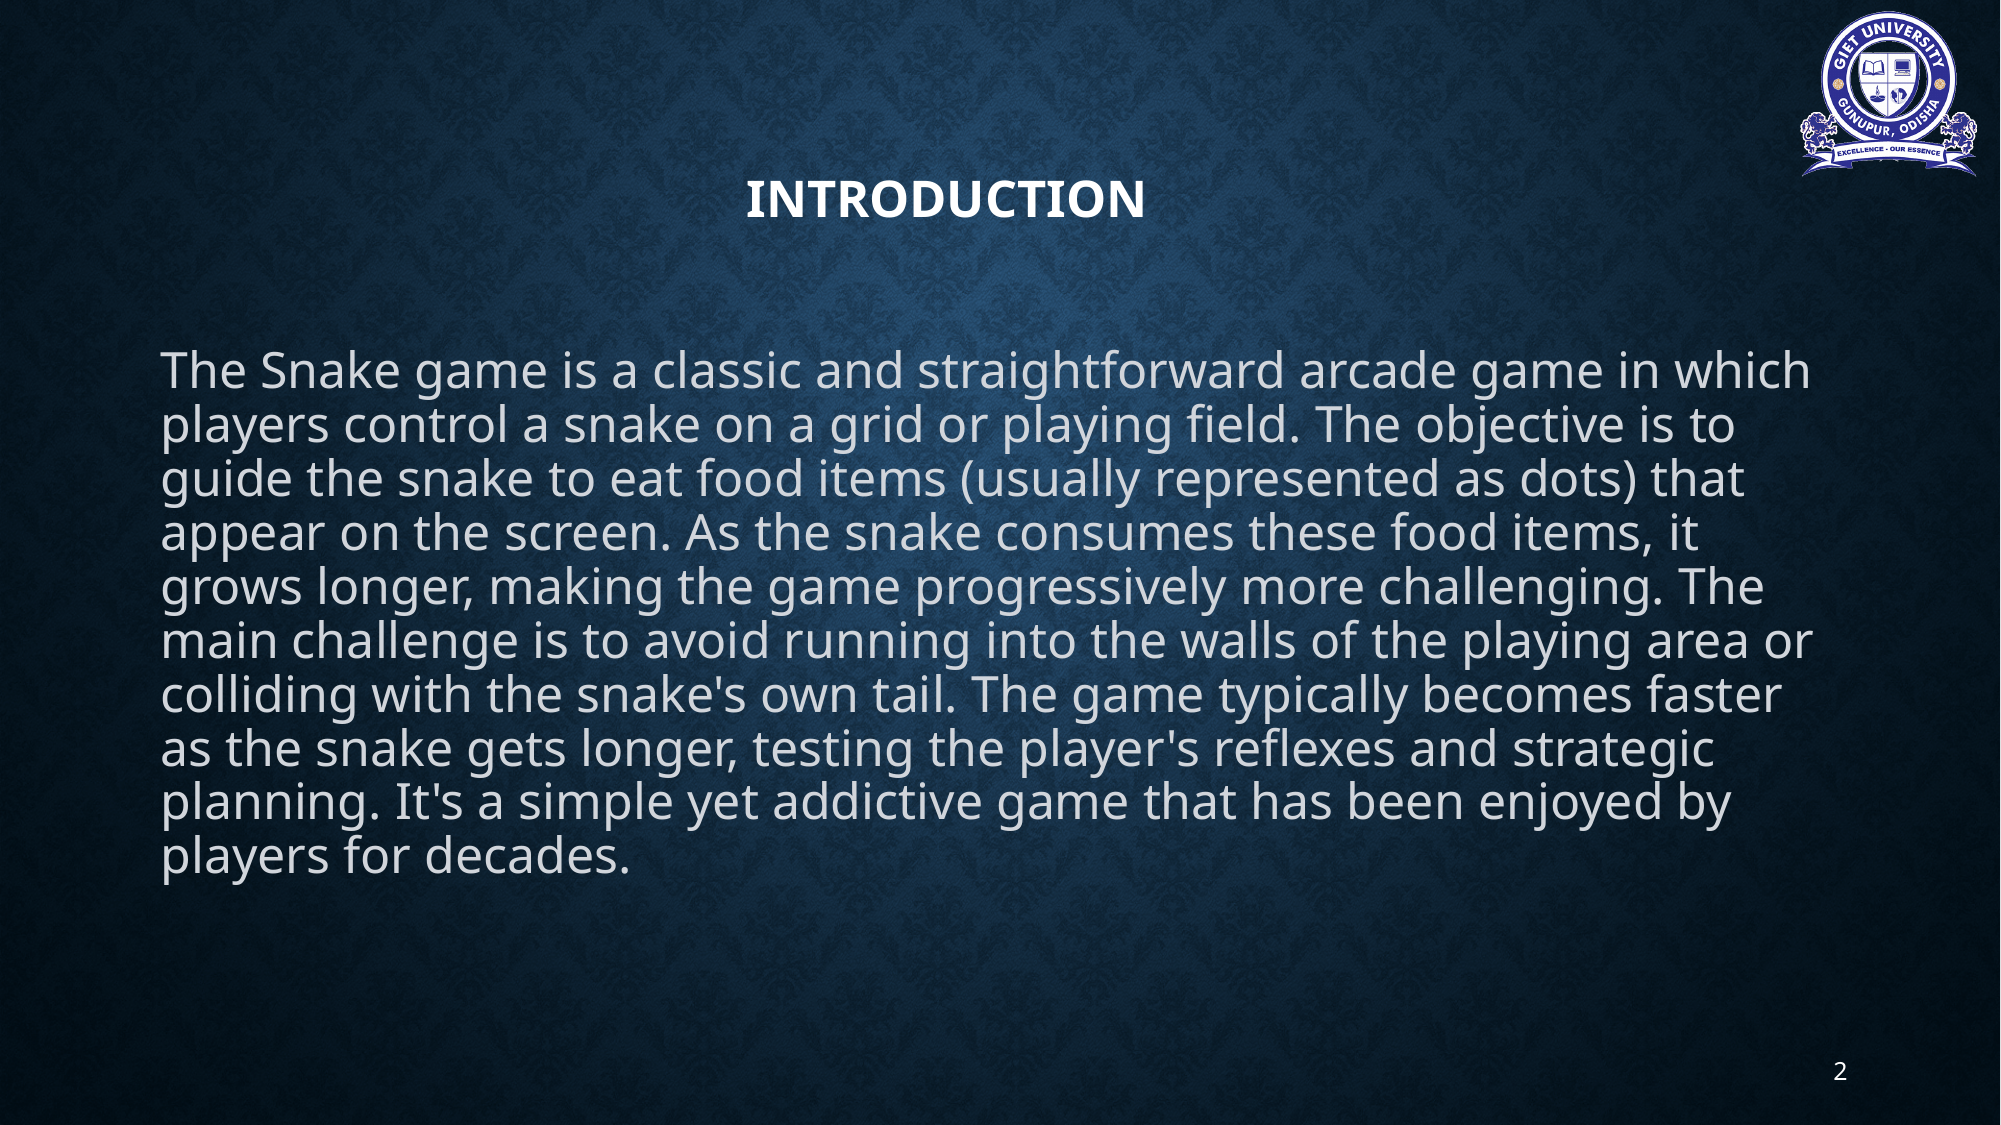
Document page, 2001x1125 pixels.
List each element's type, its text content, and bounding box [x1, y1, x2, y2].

slide_number 2 [1412, 1042, 1863, 1103]
title INTRODUCTION [390, 165, 1438, 201]
picture [1794, 4, 1986, 182]
list The Snake game is a classic and straightforward arcade game in which players control a snake on a grid or playing field. The objective is to guide the snake to eat food items (usually represented as dots) that appear on the screen. As the snake consumes these food items, it grows longer, making the game progressively more challenging. The main challenge is to avoid running into the walls of the playing area or colliding with the snake's own tail. The game typically becomes faster as the snake gets longer, testing the player's reflexes and strategic planning. It's a simple yet addictive game that has been enjoyed by players for decades. [145, 201, 1863, 1023]
